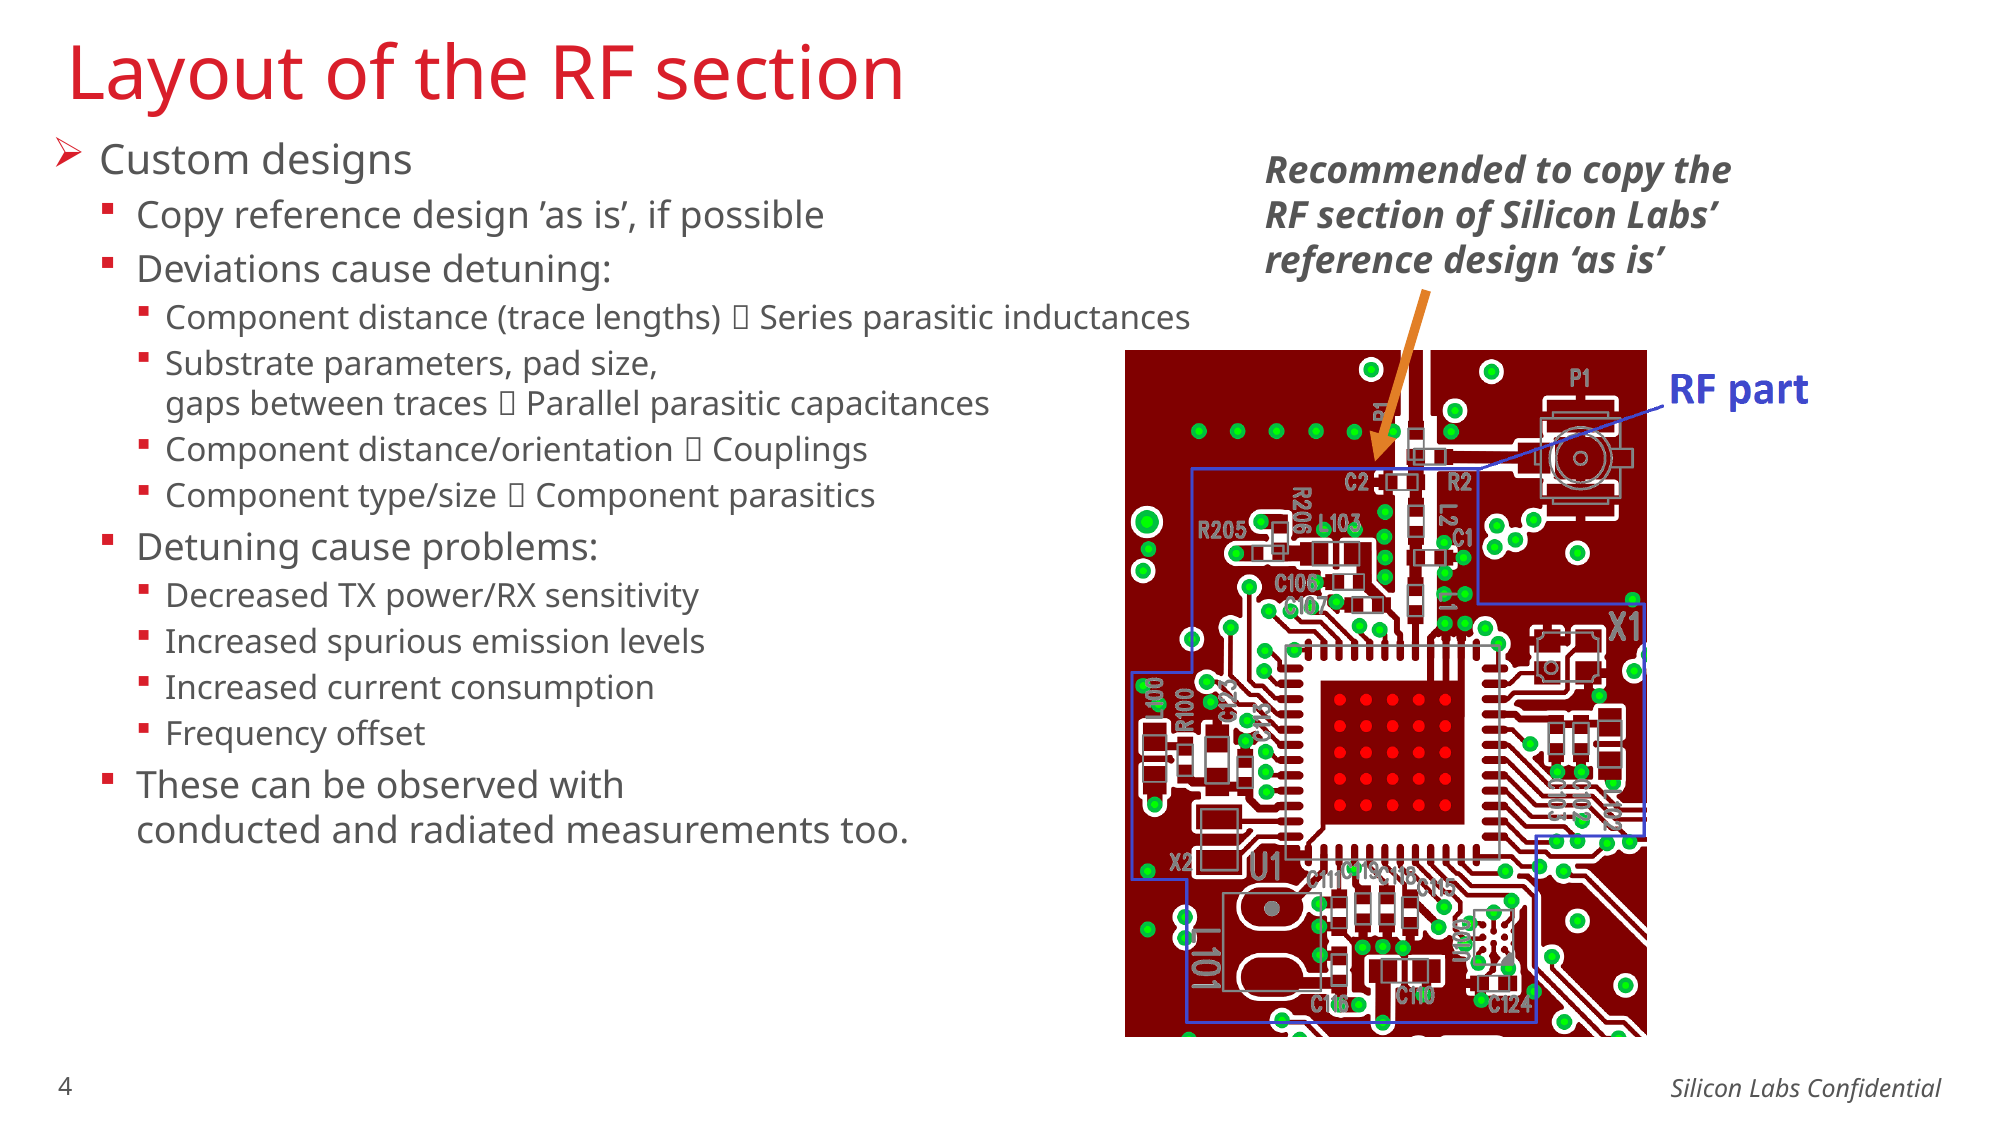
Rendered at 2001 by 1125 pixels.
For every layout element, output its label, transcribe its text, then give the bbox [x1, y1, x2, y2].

text_box Recommended to copy the RF section of Silicon Labs’ reference design ‘as is’ [1250, 138, 1782, 289]
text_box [1374, 290, 1427, 462]
picture [1124, 350, 1821, 1037]
title Layout of the RF section [51, 0, 1950, 150]
list Custom designs Copy reference design ’as is’, if possible Deviations cause detuning: Component distance (trace lengths)  Series parasitic inductances Substrate parameters, pad size, gaps between traces  Parallel parasitic capacitances Component distance/orientation  Couplings Component type/size  Component parasitics Detuning cause problems: Decreased TX power/RX sensitivity Increased spurious emission levels Increased current consumption Frequency offset These can be observed with conducted and radiated measurements too. [37, 125, 1949, 1071]
